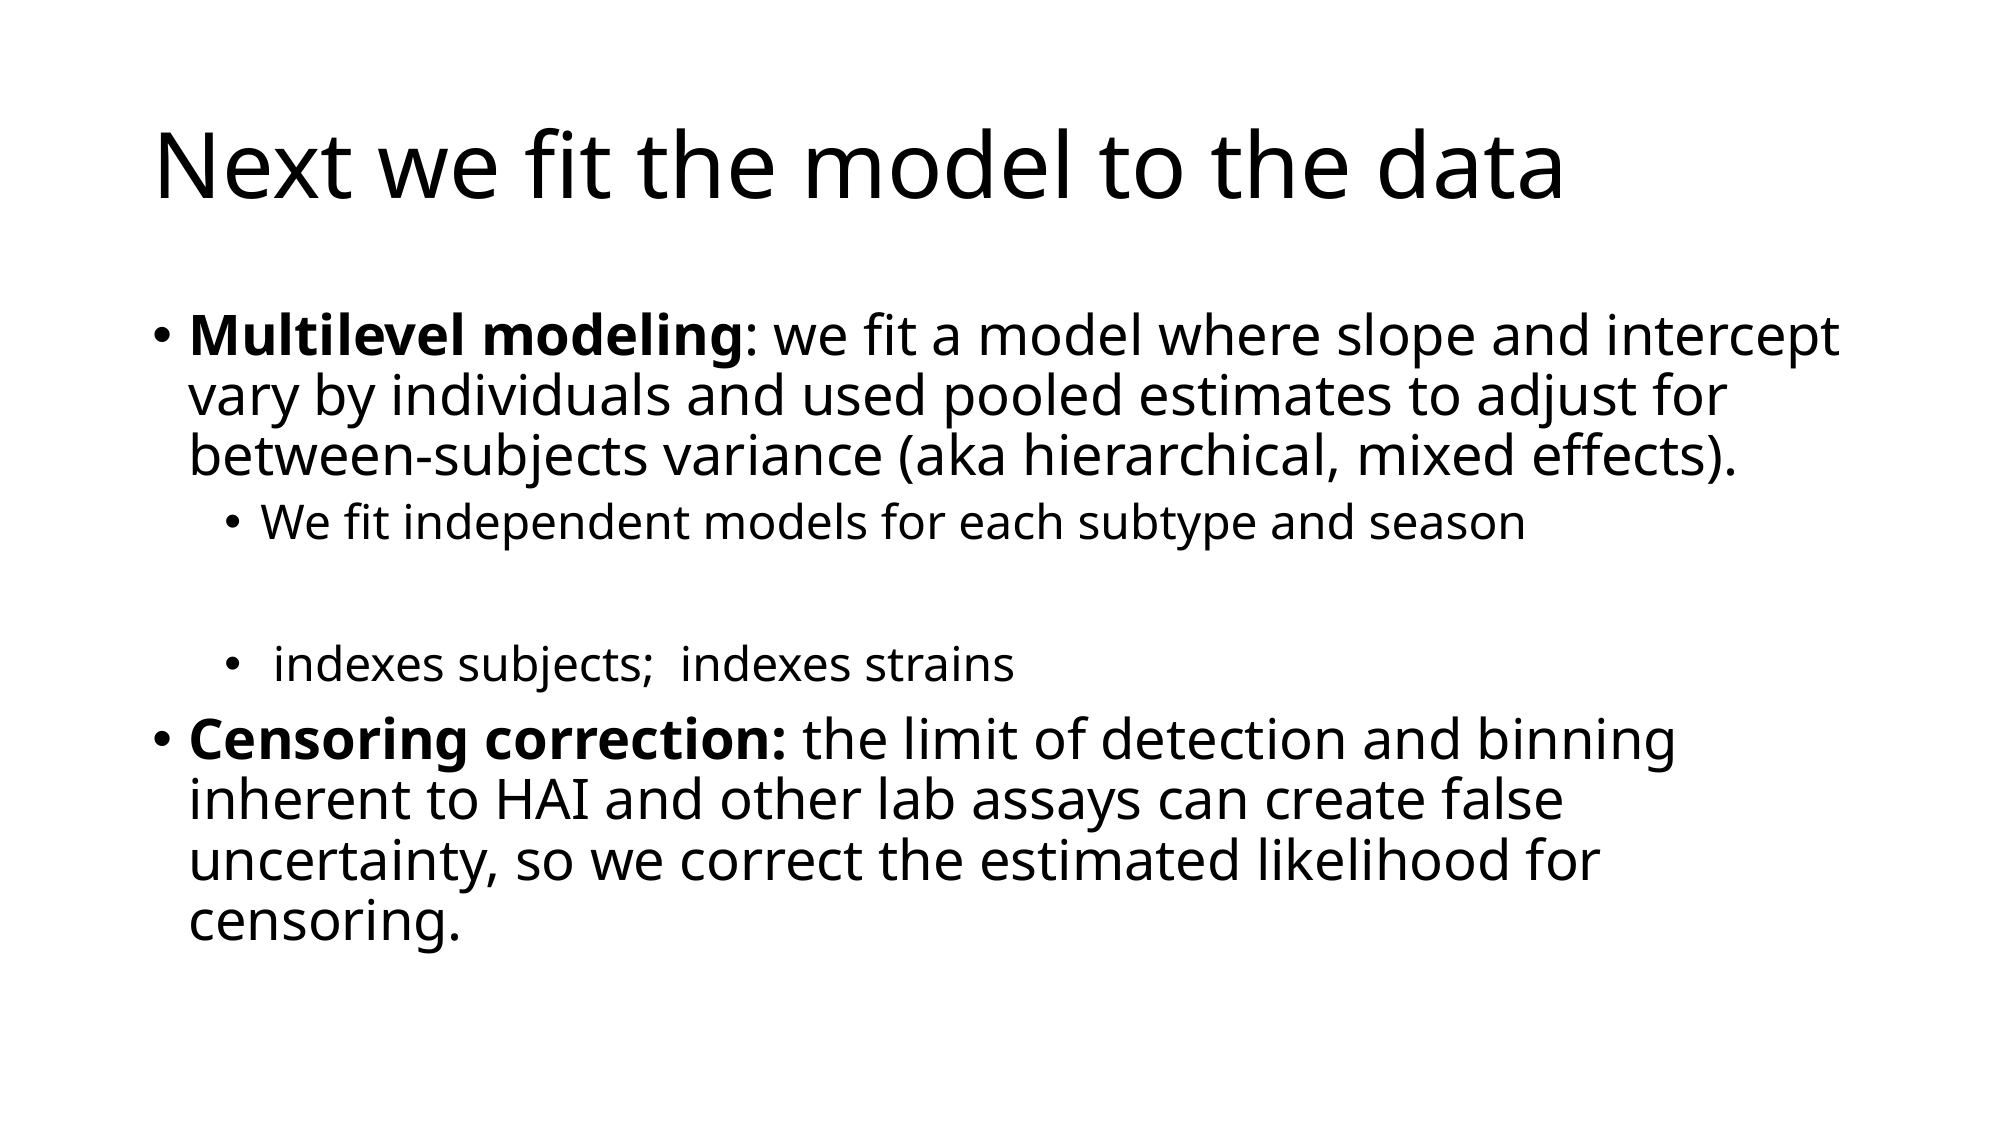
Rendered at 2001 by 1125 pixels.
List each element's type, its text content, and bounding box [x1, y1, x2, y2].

title Next we fit the model to the data [137, 59, 1863, 278]
